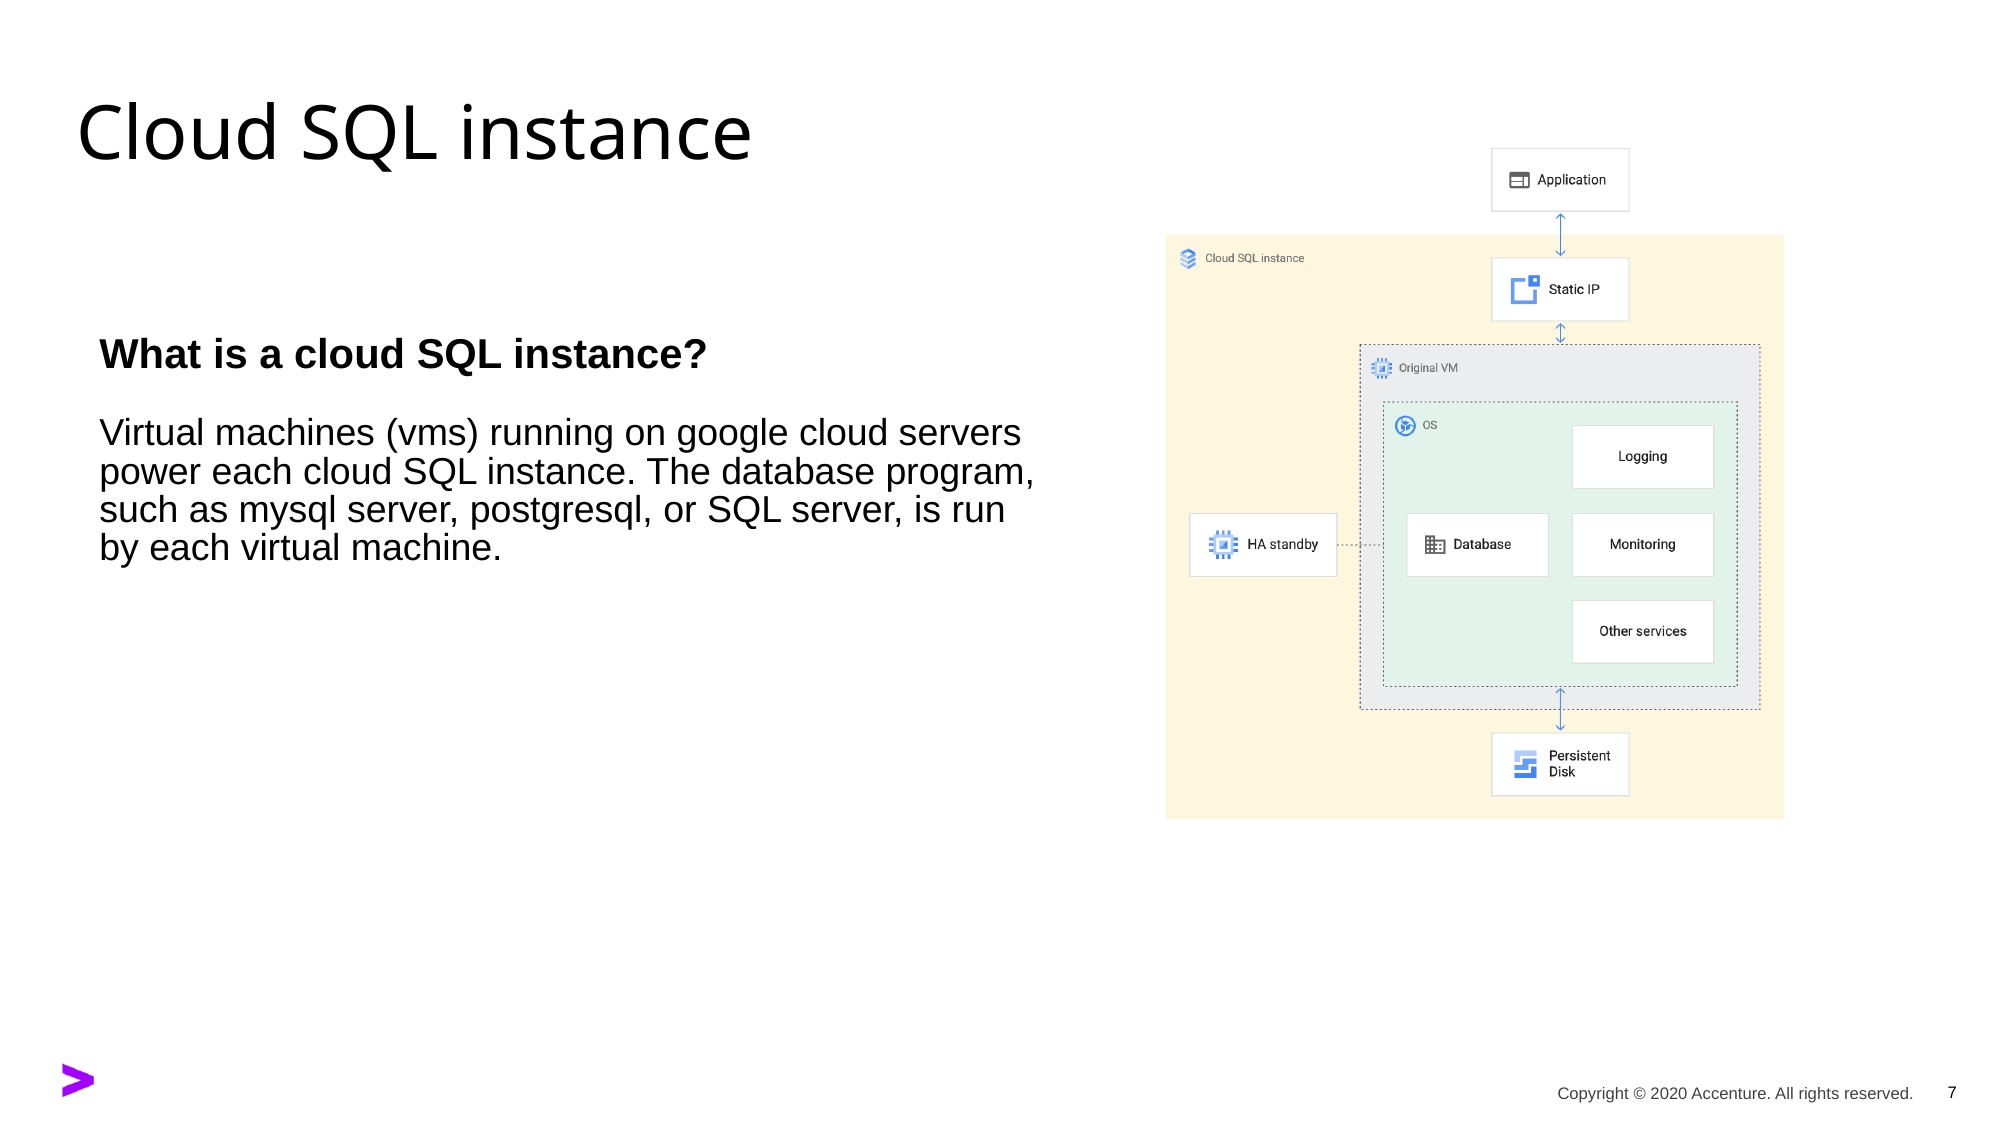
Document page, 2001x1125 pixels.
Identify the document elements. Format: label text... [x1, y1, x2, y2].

title Cloud SQL instance [62, 56, 1938, 218]
picture [62, 1063, 94, 1097]
slide_number 7 [1921, 1075, 1984, 1110]
text_box What is a cloud SQL instance? Virtual machines (vms) running on google cloud servers power each cloud SQL instance. The database program, such as mysql server, postgresql, or SQL server, is run by each virtual machine. [84, 327, 1058, 905]
picture [1166, 147, 1785, 819]
